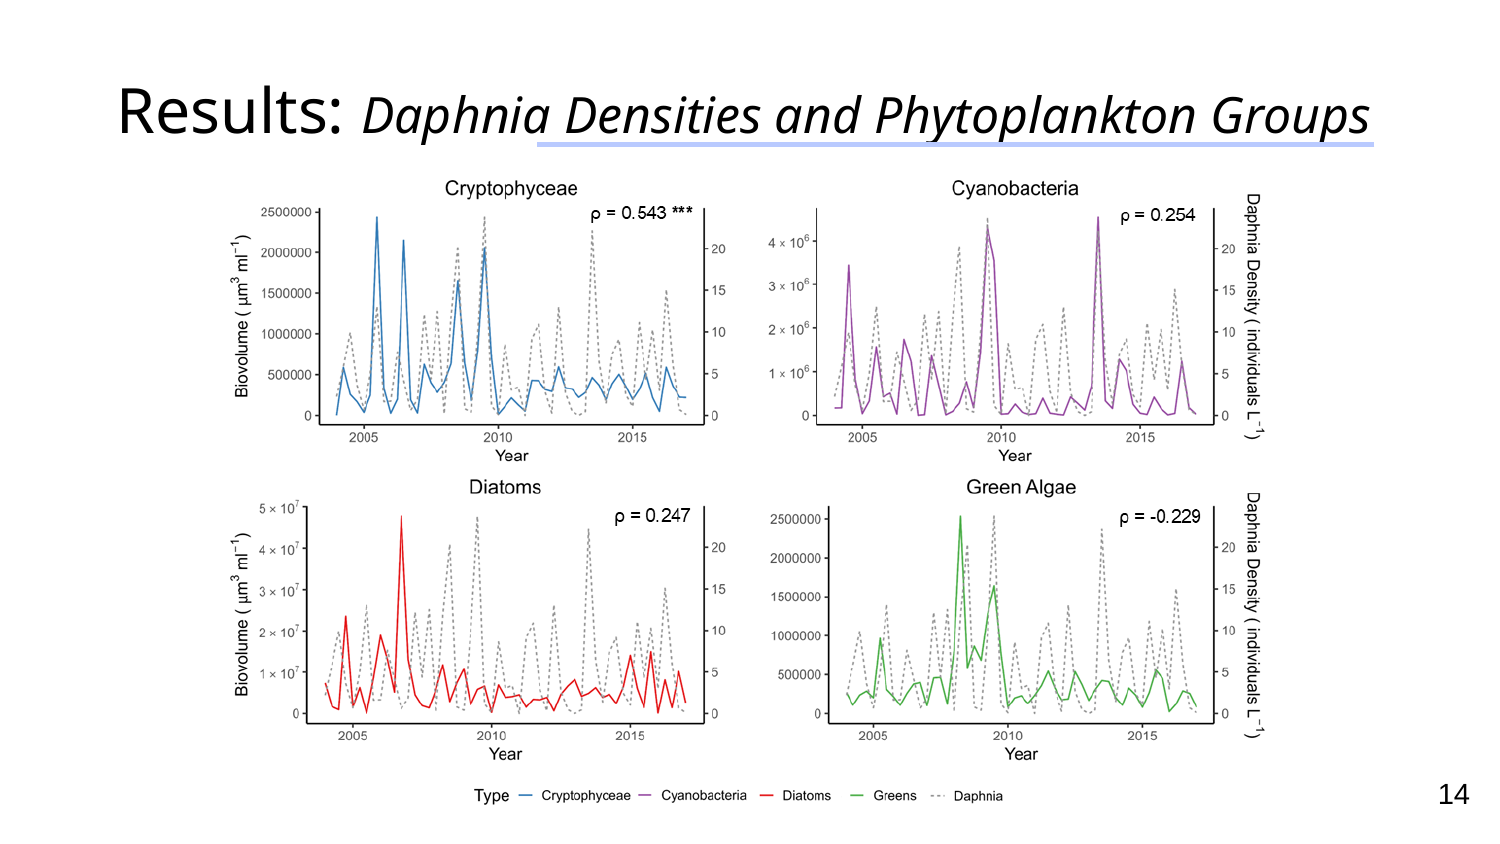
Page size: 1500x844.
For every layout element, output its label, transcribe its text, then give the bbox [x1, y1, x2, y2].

text_box 14 [1414, 768, 1494, 818]
picture [125, 144, 1369, 844]
title Results: Daphnia Densities and Phytoplankton Groups [101, 61, 1399, 156]
